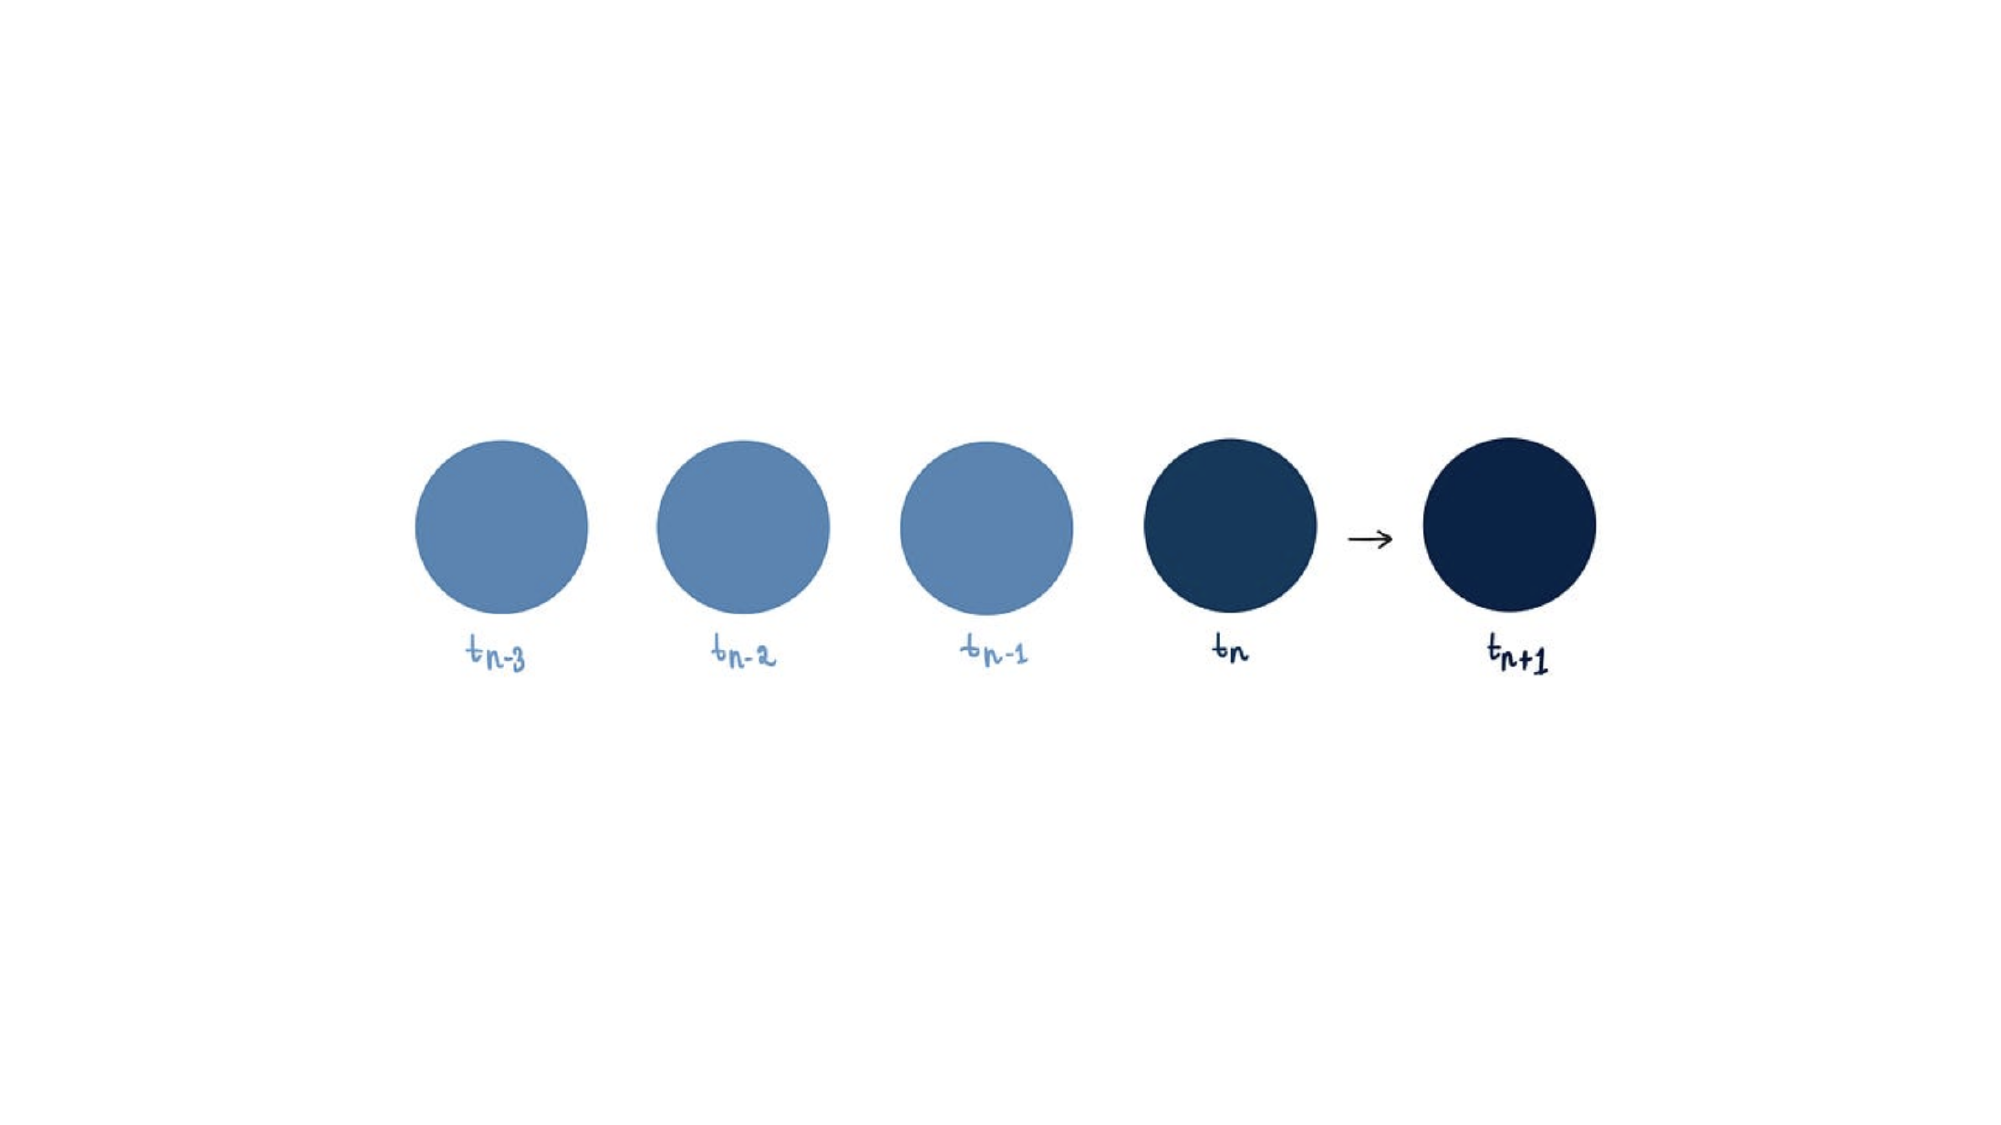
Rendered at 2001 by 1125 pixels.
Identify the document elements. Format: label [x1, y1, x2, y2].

picture [362, 378, 1638, 747]
